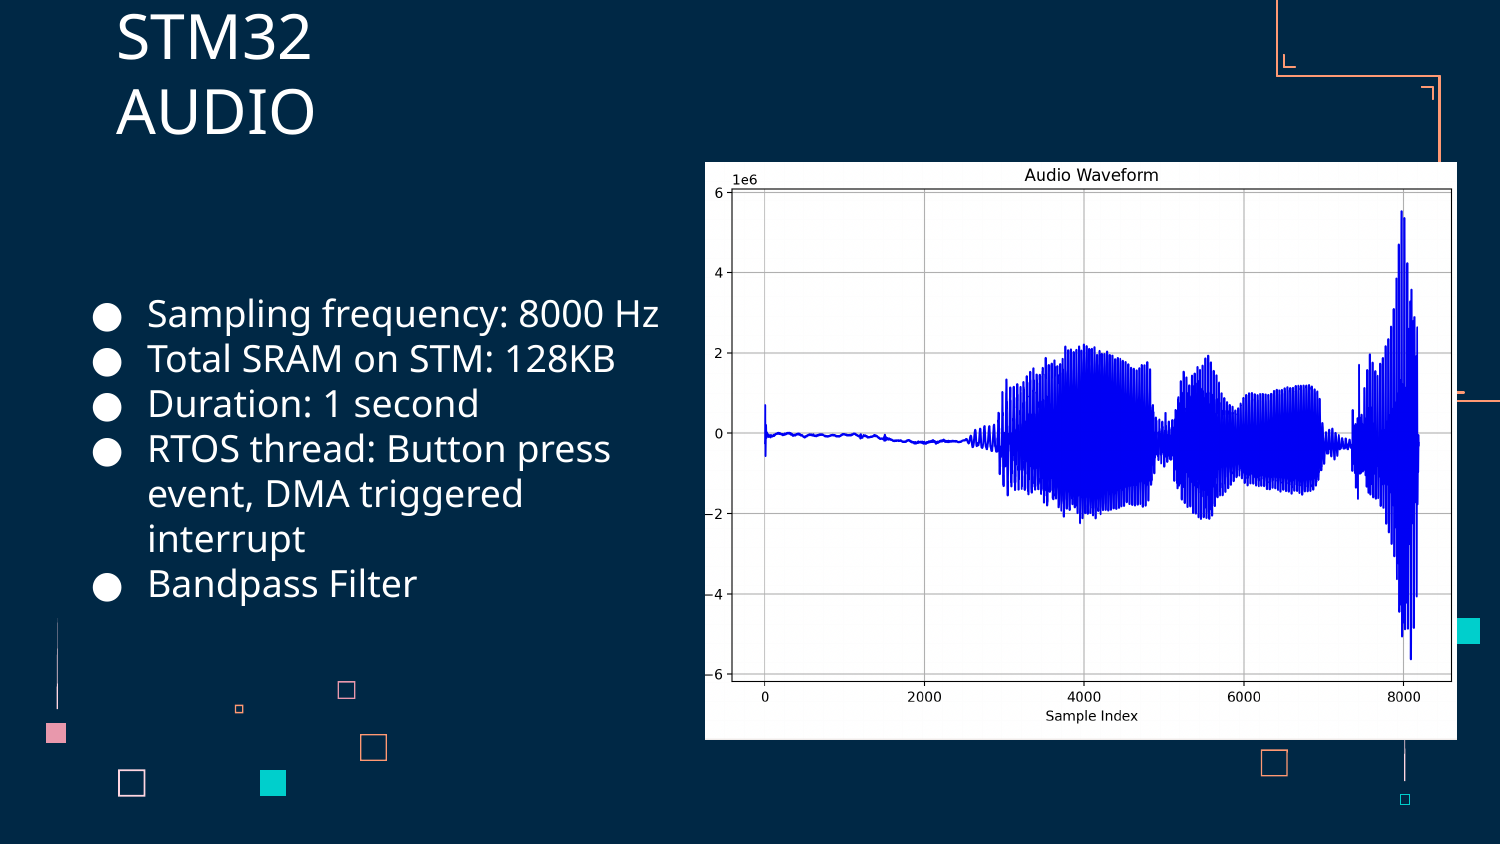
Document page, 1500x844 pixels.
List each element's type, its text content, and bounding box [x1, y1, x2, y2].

list Sampling frequency: 8000 Hz Total SRAM on STM: 128KB Duration: 1 second RTOS thread: Button press event, DMA triggered interrupt Bandpass Filter [57, 275, 700, 619]
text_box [1260, 0, 1500, 402]
picture [705, 162, 1457, 740]
title STM32 AUDIO [101, 67, 543, 163]
